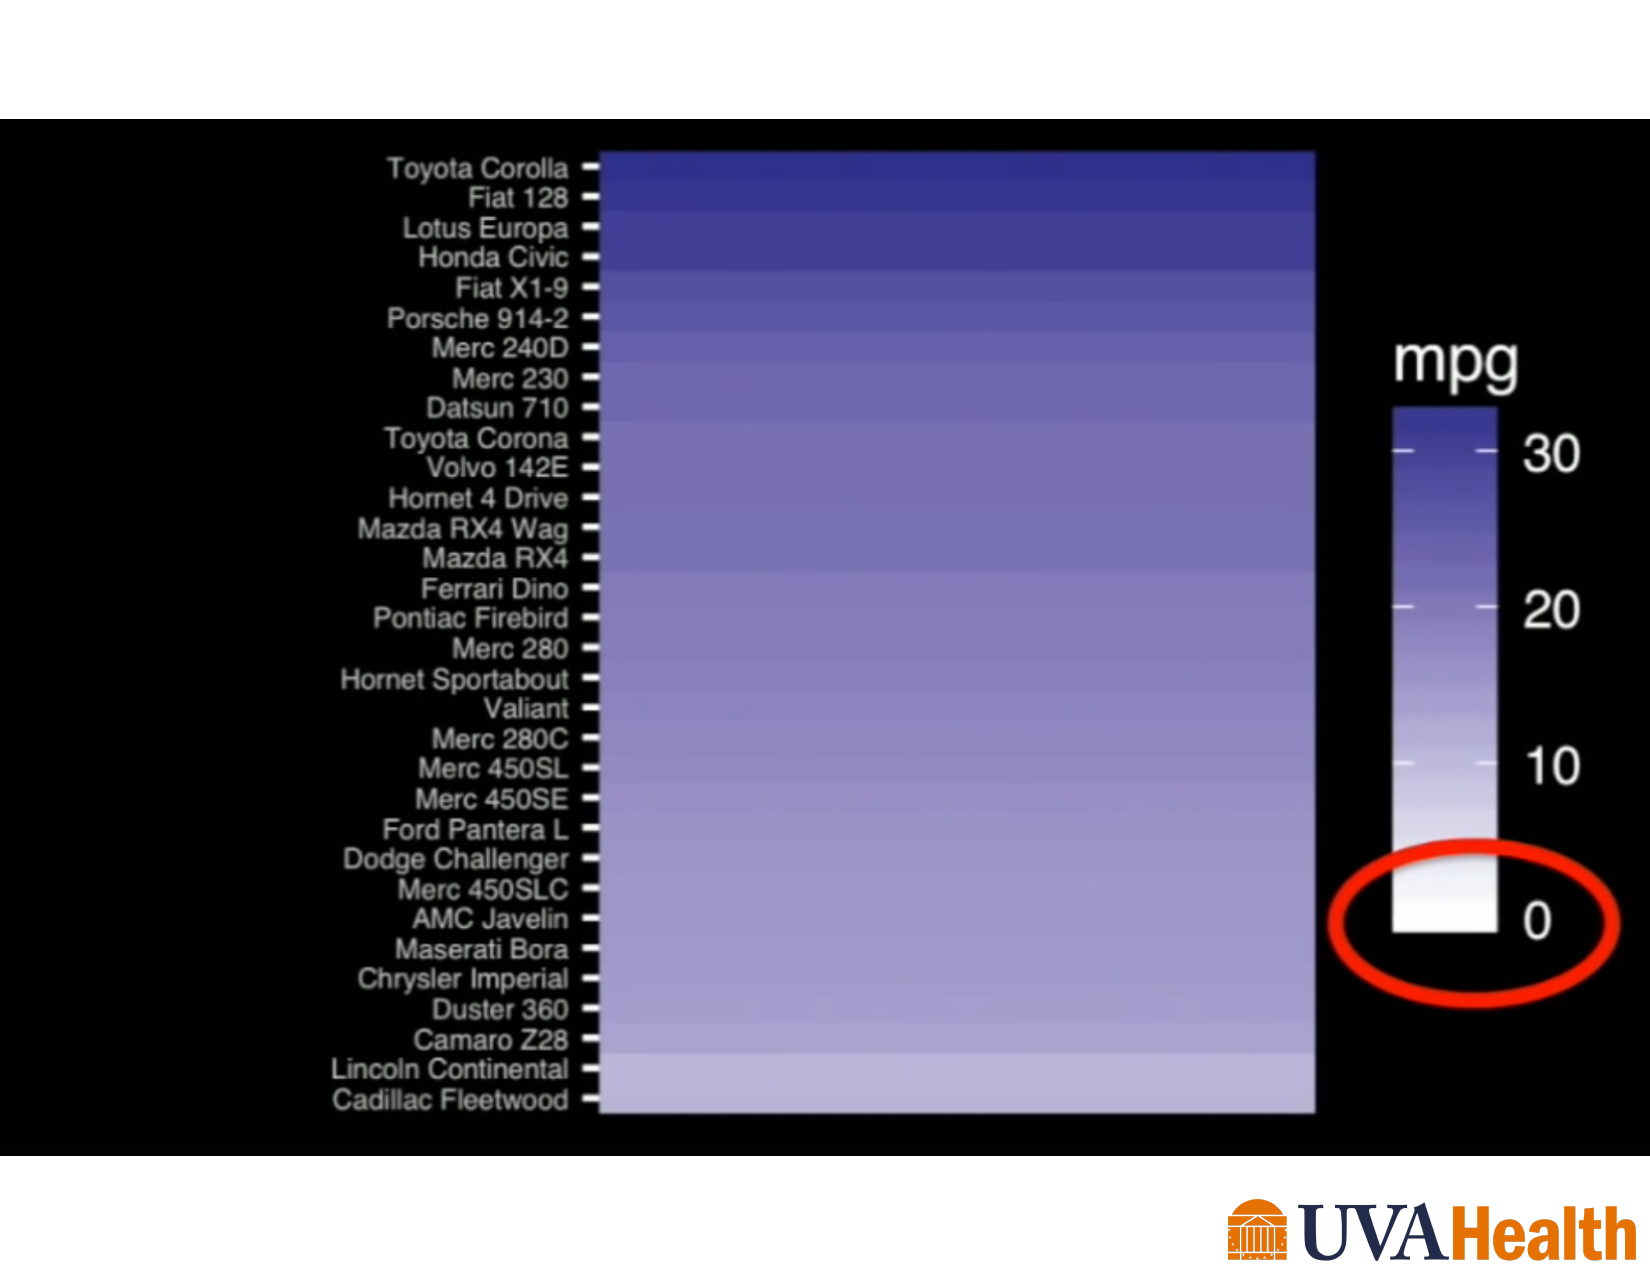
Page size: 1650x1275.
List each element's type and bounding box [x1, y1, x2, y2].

picture [0, 119, 1650, 1156]
picture [1228, 1199, 1636, 1261]
